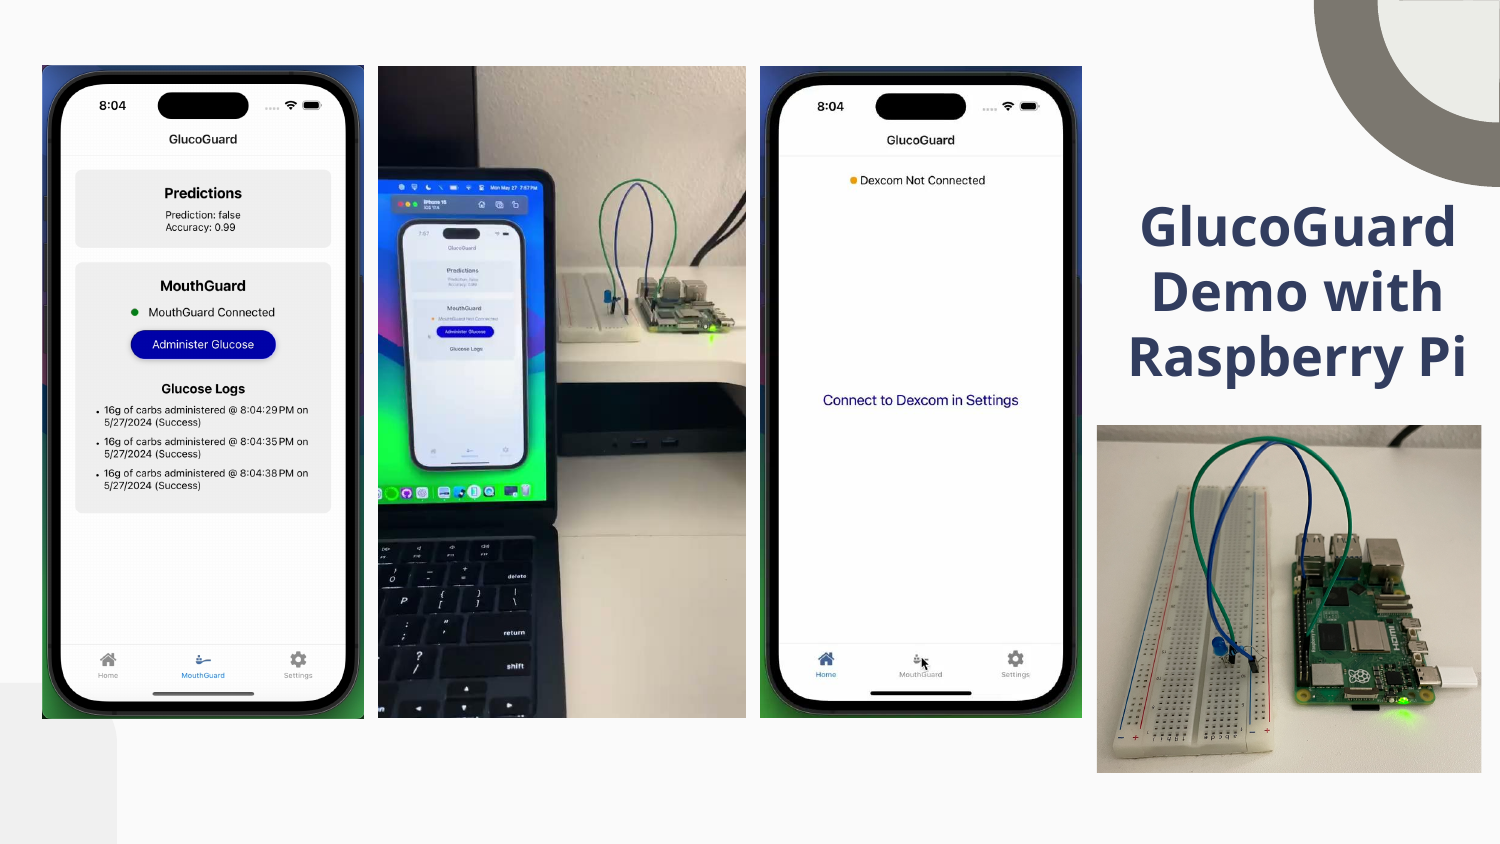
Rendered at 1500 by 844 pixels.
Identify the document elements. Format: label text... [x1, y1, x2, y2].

text_box GlucoGuard Demo with Raspberry Pi [1096, 177, 1500, 389]
picture [378, 66, 746, 718]
picture [760, 66, 1082, 718]
picture [42, 65, 364, 719]
picture [1096, 424, 1482, 773]
